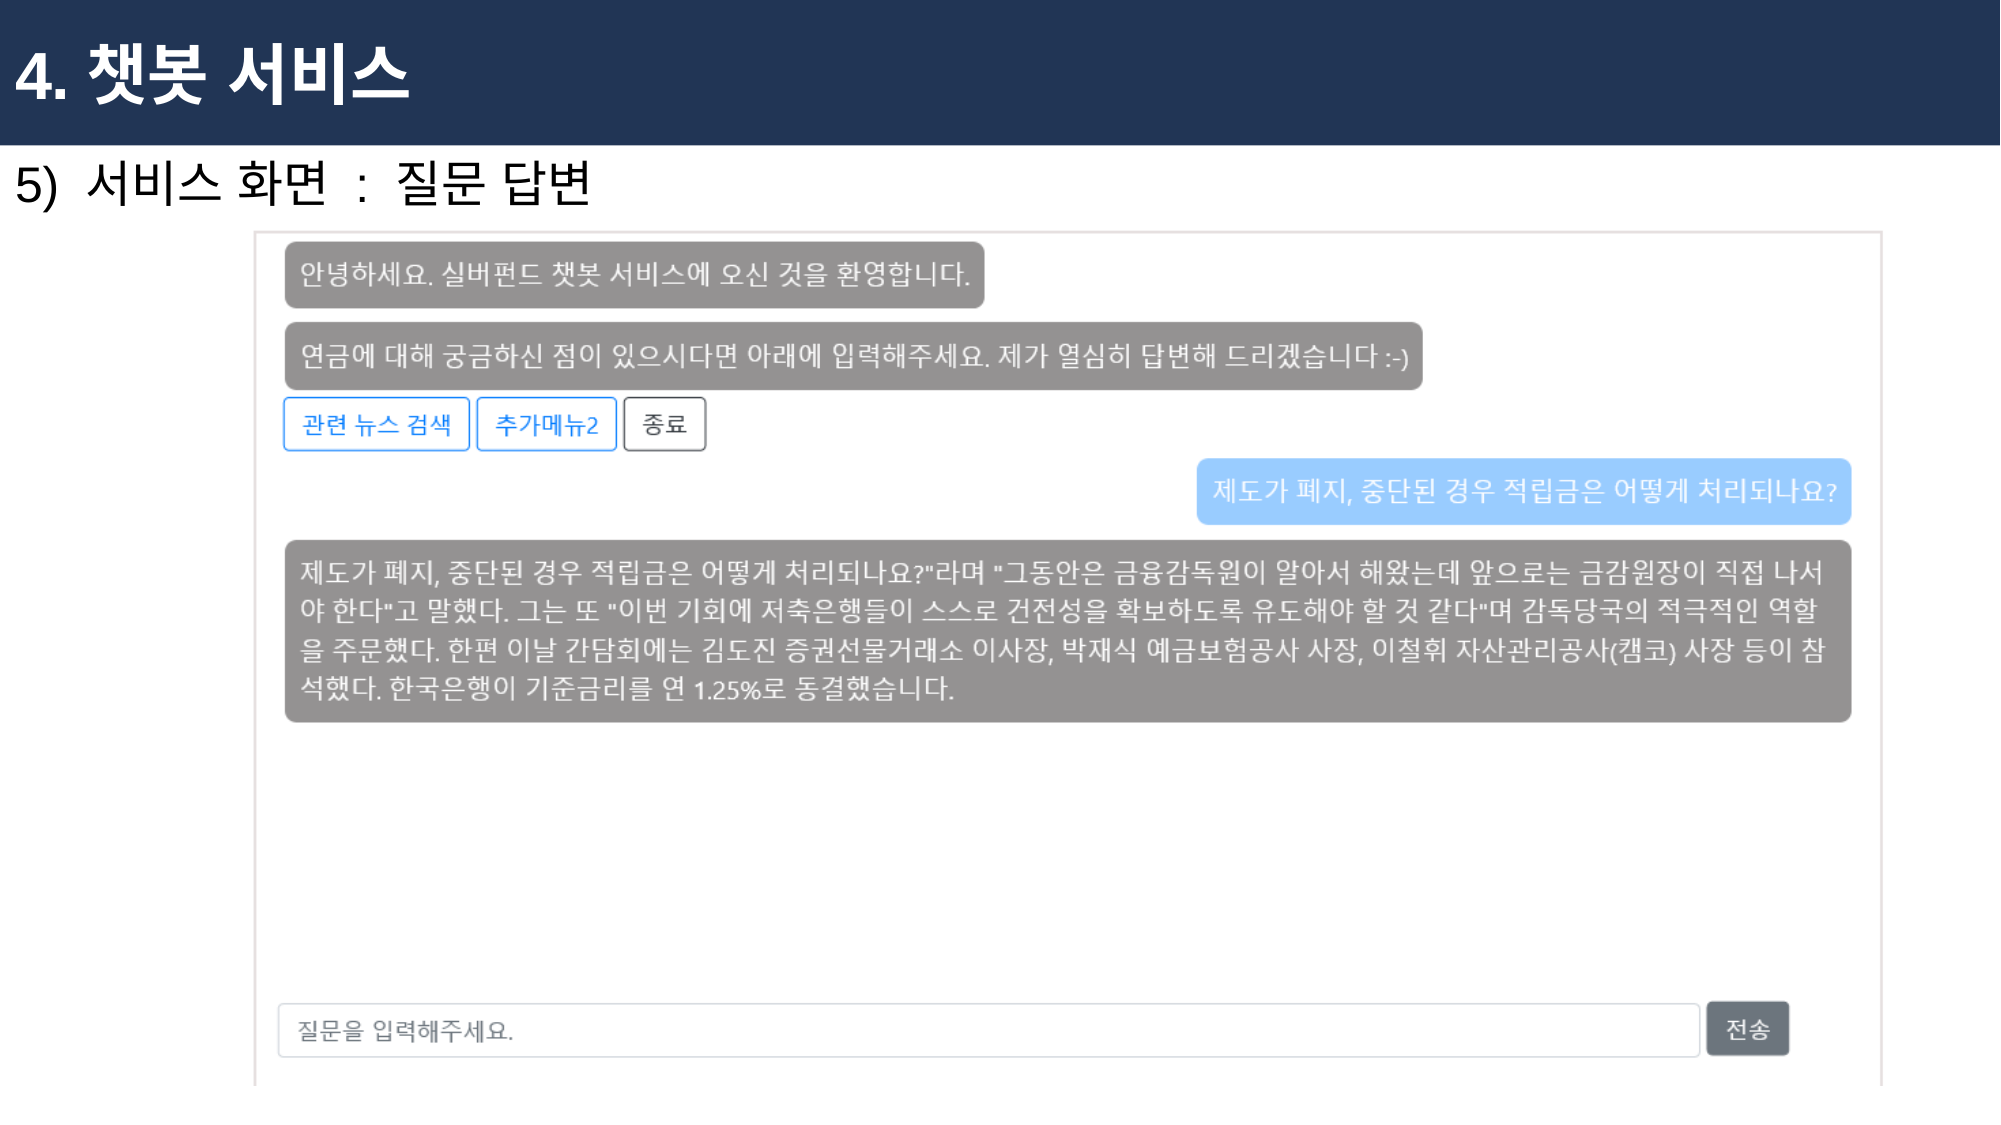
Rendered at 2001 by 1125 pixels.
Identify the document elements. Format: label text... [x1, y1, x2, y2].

text_box 4.챗봇 서비스 [0, 0, 2000, 146]
picture [247, 220, 1889, 1086]
text_box 5) 서비스 화면 : 질문 답변 [0, 145, 1100, 221]
